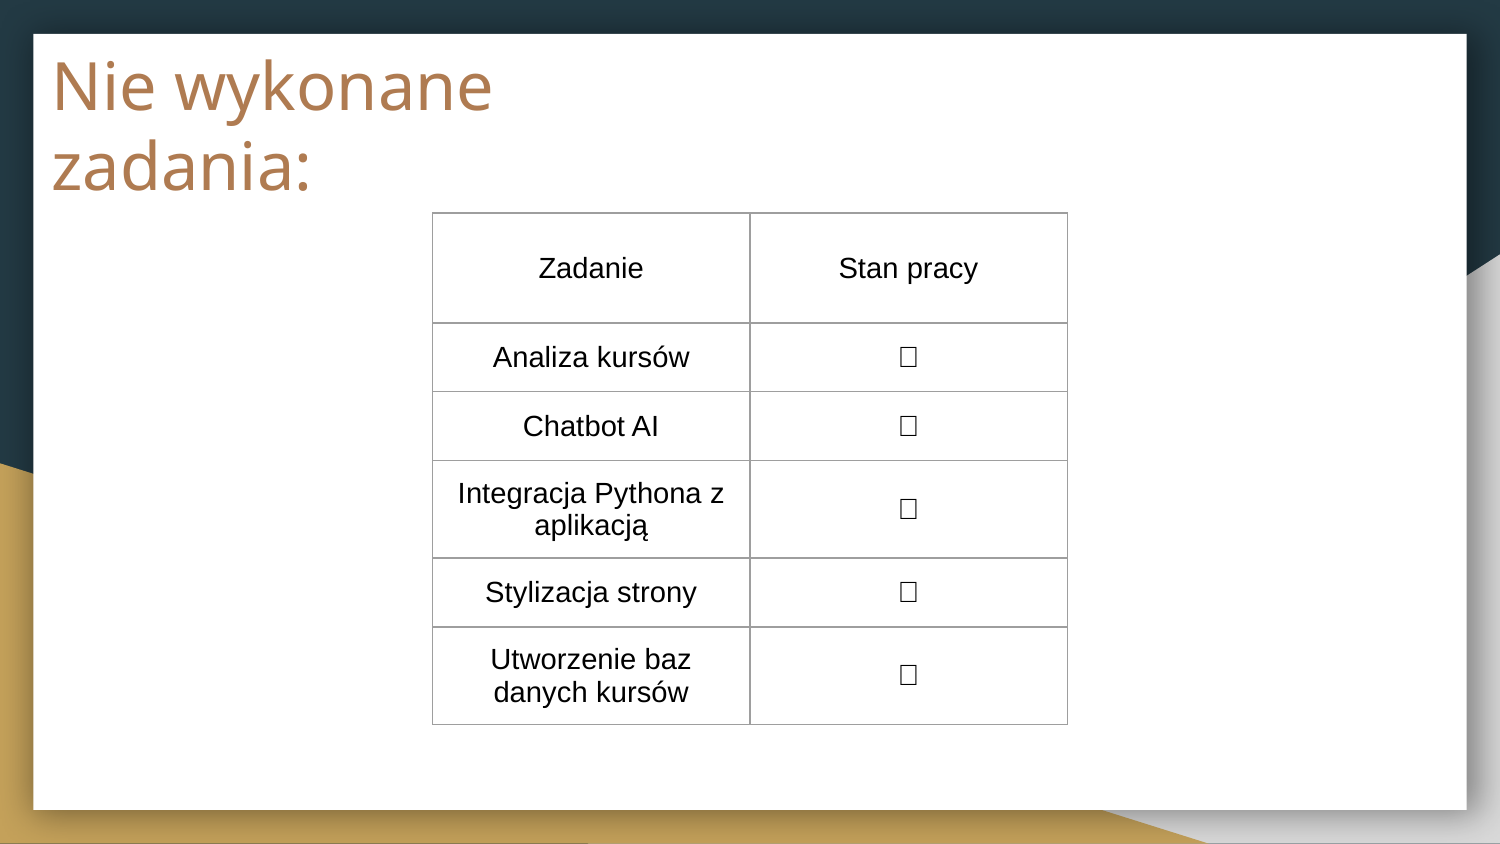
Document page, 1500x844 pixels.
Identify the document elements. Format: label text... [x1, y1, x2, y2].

table_header Stan pracy [751, 214, 1067, 322]
title Nie wykonane zadania: [36, 28, 766, 160]
table_cell ❌ [751, 559, 1067, 626]
table_cell ❌ [751, 628, 1067, 724]
table_cell Utworzenie baz danych kursów [433, 628, 749, 724]
table_cell Integracja Pythona z aplikacją [433, 461, 749, 557]
table_cell ❌ [751, 324, 1067, 391]
table_cell ❌ [751, 392, 1067, 460]
table_header Zadanie [433, 214, 749, 322]
table_cell Analiza kursów [433, 324, 749, 391]
table_cell Chatbot AI [433, 392, 749, 460]
table_cell ❌ [751, 461, 1067, 557]
table_cell Stylizacja strony [433, 559, 749, 626]
